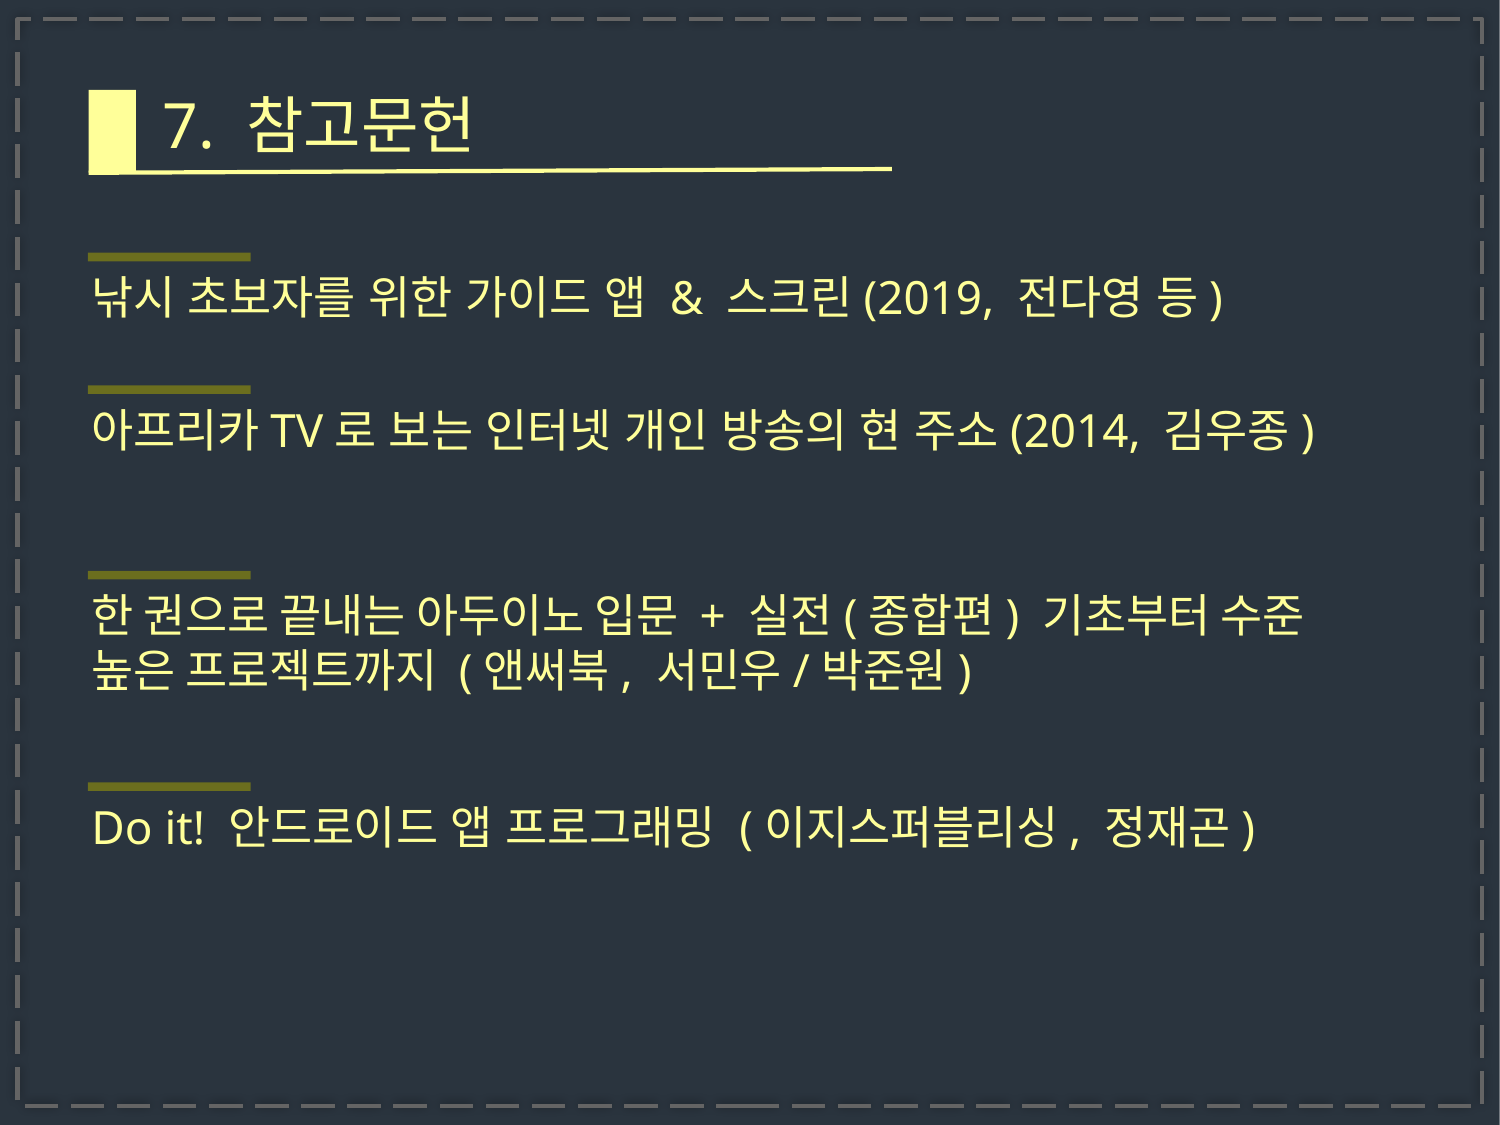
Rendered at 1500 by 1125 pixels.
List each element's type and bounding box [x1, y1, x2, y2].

text_box [88, 77, 892, 173]
text_box [76, 570, 1377, 752]
text_box [76, 385, 1377, 511]
text_box [76, 782, 1377, 908]
text_box [76, 252, 1319, 320]
text_box [0, 0, 1500, 1125]
text_box [15, 17, 1484, 1108]
